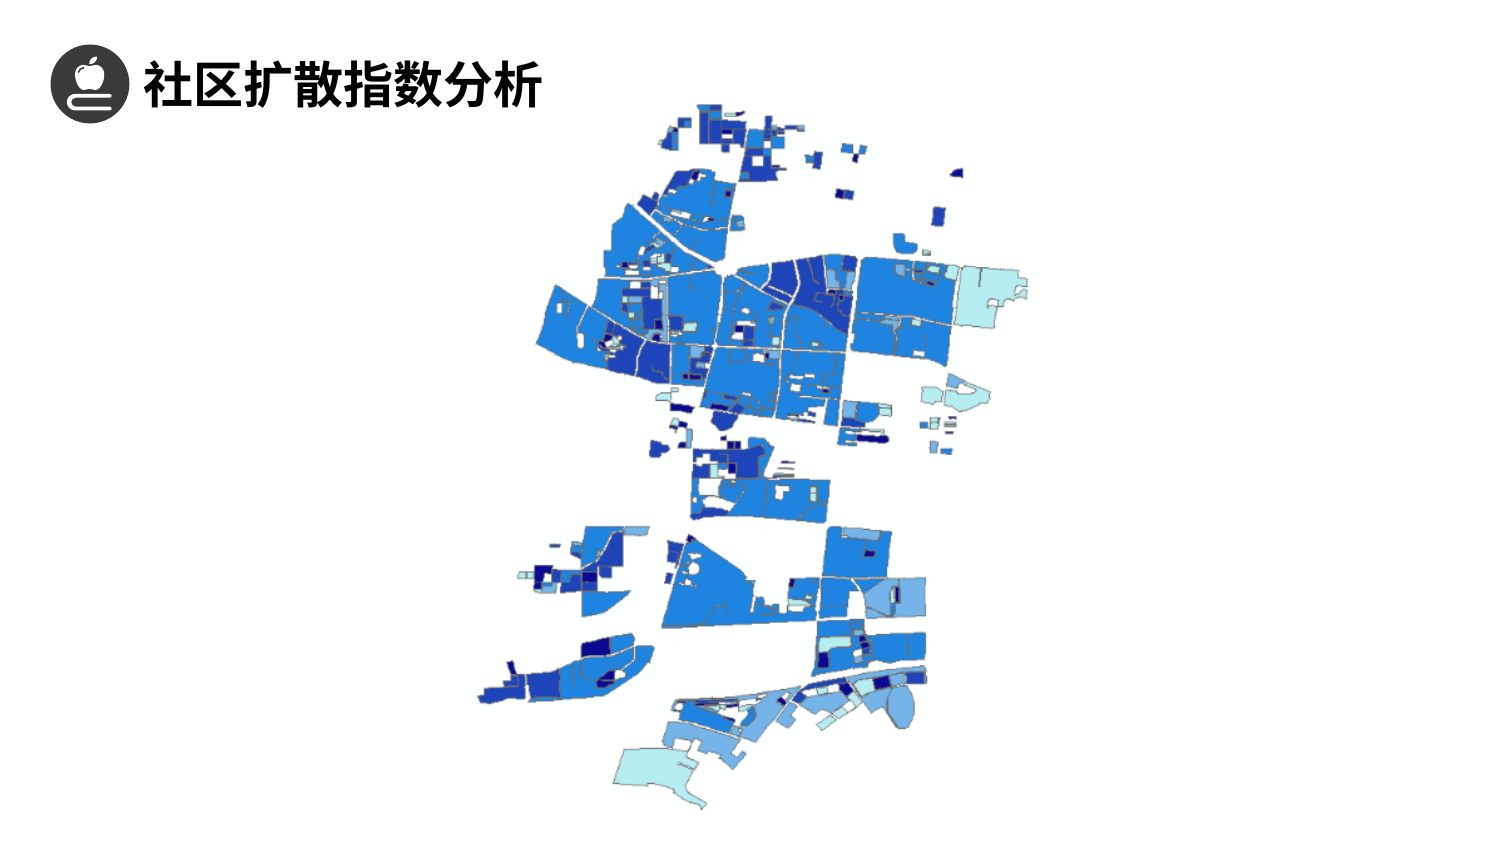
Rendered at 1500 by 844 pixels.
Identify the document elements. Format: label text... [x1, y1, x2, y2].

picture [416, 82, 1084, 813]
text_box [51, 45, 129, 123]
text_box 社区扩散指数分析 [129, 46, 587, 121]
